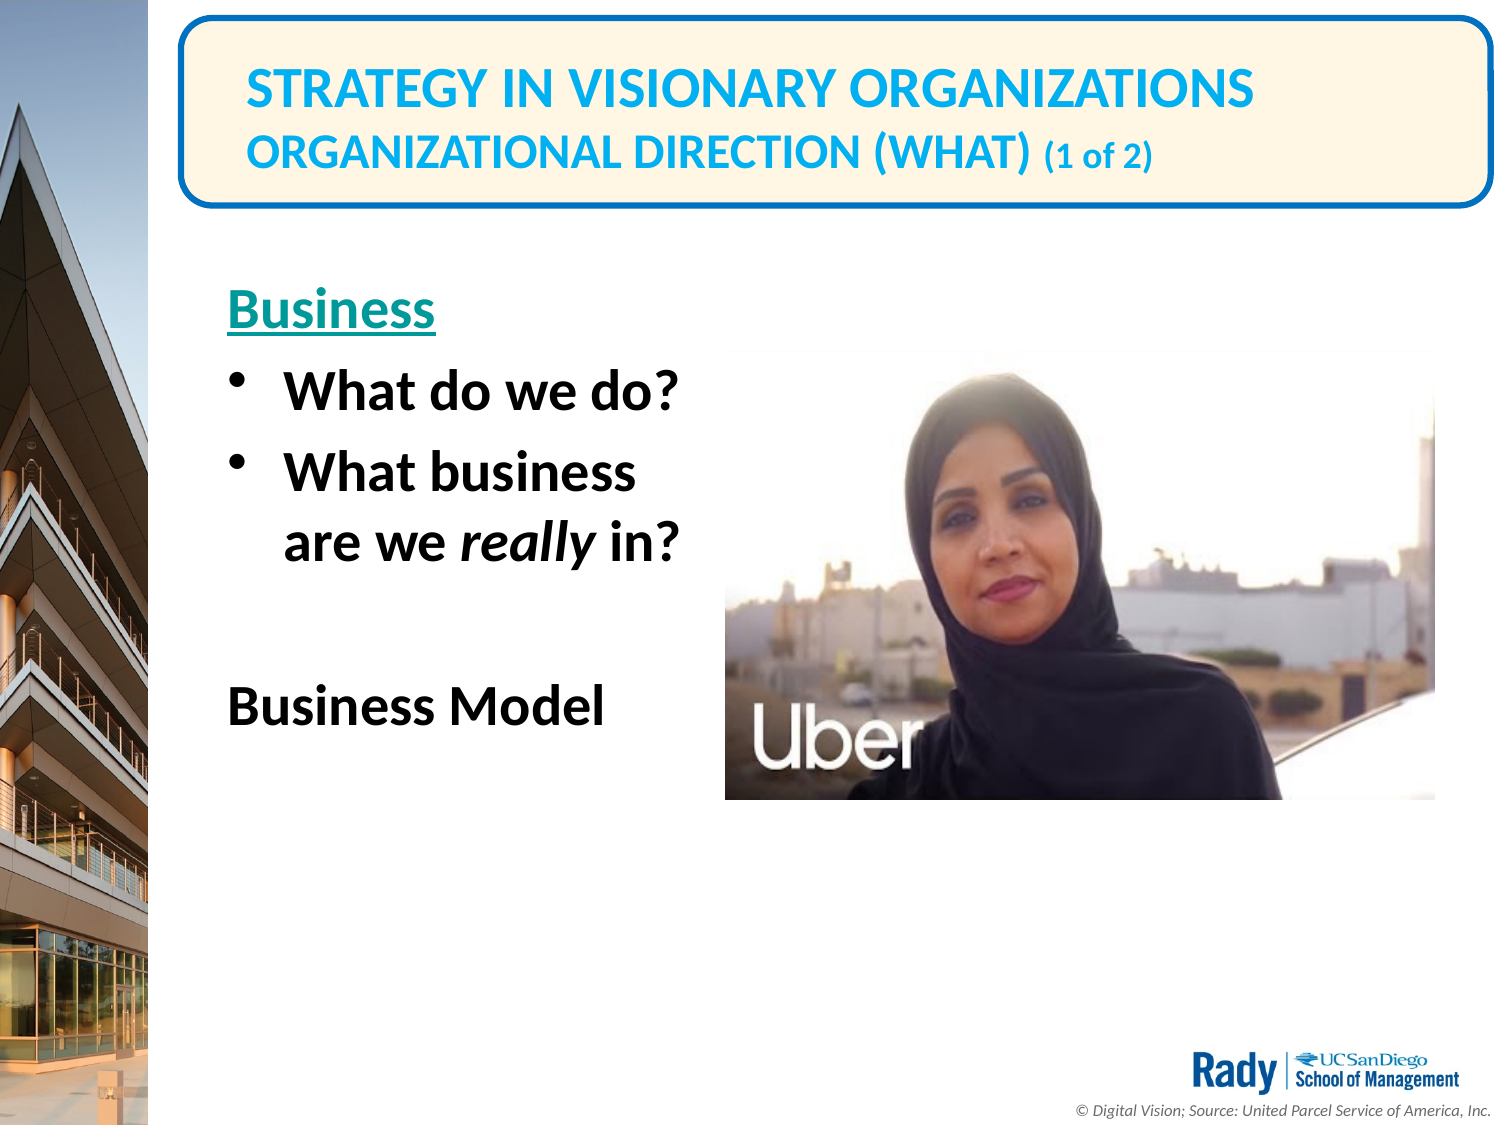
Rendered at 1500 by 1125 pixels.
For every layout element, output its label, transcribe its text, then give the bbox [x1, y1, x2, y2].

title STRATEGY IN VISIONARY ORGANIZATIONS ORGANIZATIONAL DIRECTION (WHAT) (1 of 2) [174, 19, 1438, 208]
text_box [724, 349, 1436, 801]
list Business What do we do? What business are we really in? Business Model [212, 262, 1426, 1006]
list © Digital Vision; Source: United Parcel Service of America, Inc. [899, 1099, 1500, 1125]
text_box [204, 18, 1491, 206]
picture [0, 0, 148, 1125]
picture [1187, 1044, 1463, 1099]
